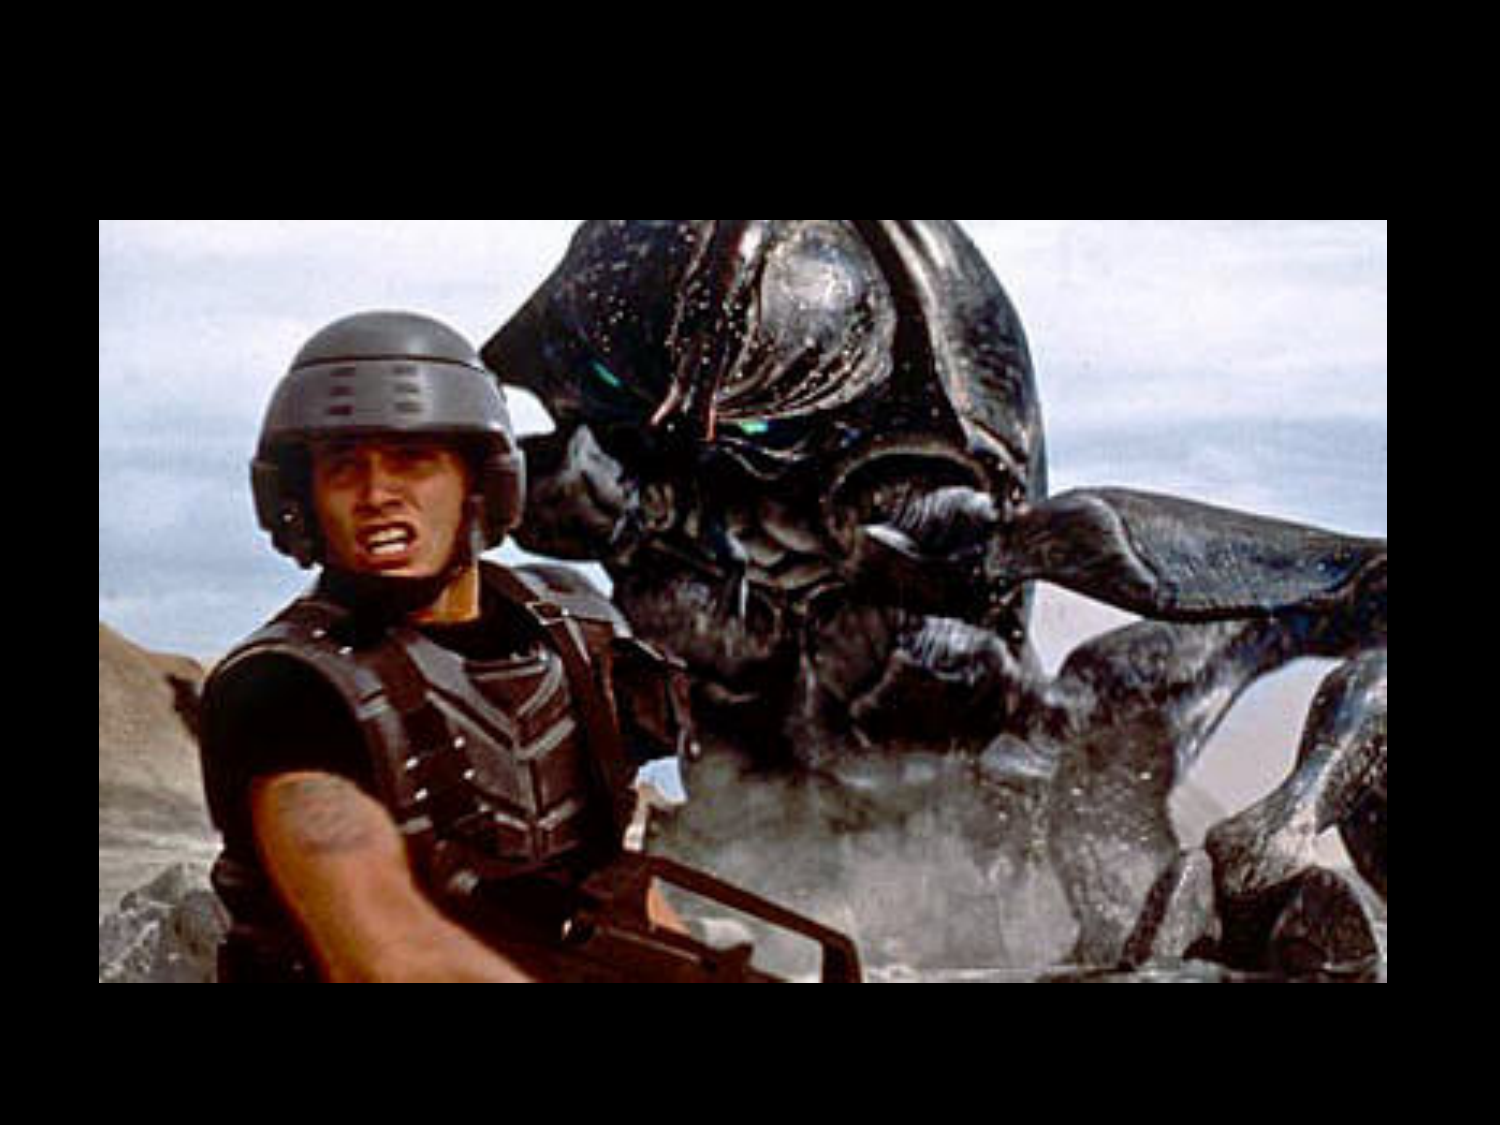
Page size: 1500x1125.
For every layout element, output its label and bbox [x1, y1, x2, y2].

picture [99, 220, 1388, 984]
